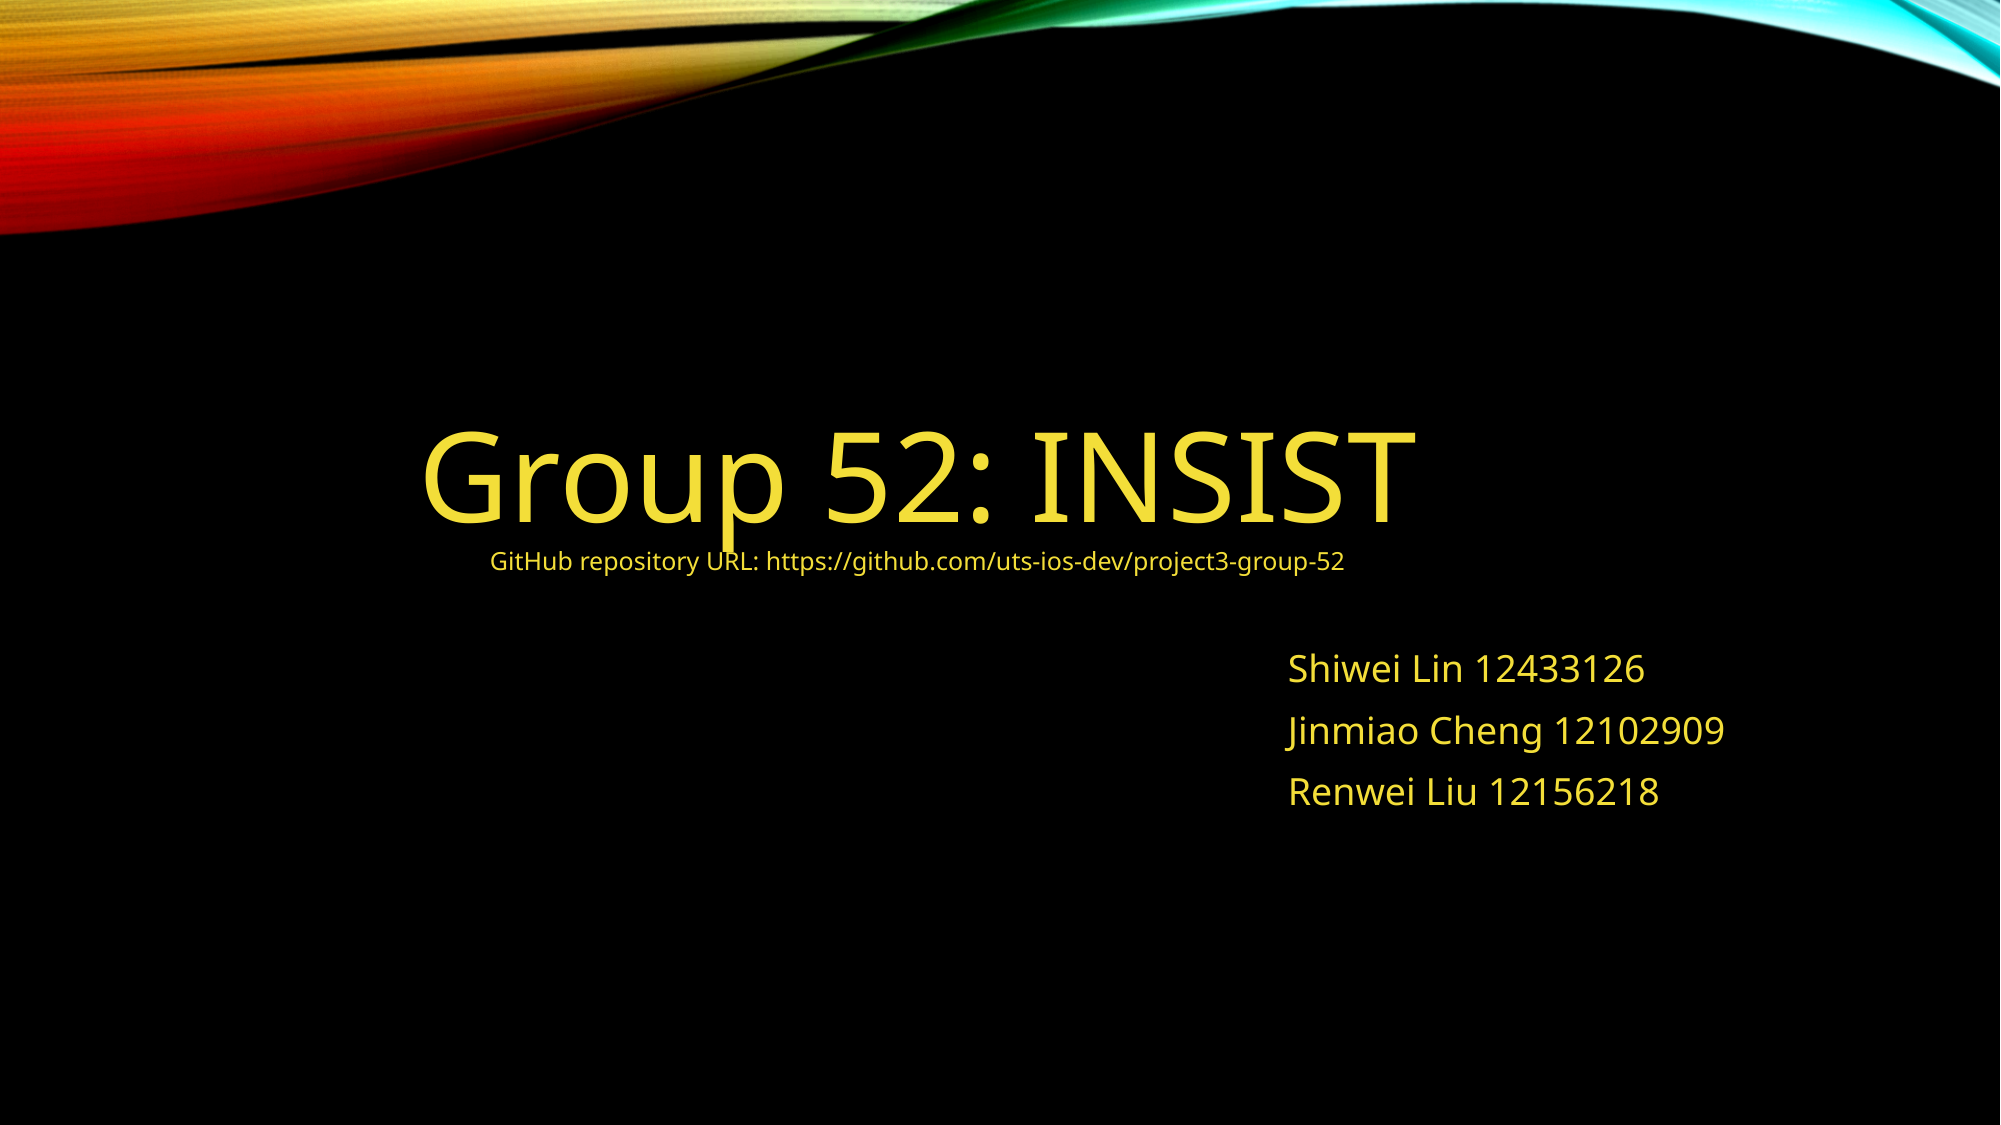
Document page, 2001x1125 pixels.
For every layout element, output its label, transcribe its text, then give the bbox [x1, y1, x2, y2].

picture [0, 0, 2000, 237]
title Group 52: INSIST GitHub repository URL: https://github.com/uts-ios-dev/project3-group-52 [212, 389, 1625, 602]
list Shiwei Lin 12433126 Jinmiao Cheng 12102909 Renwei Liu 12156218 [1272, 643, 1837, 934]
